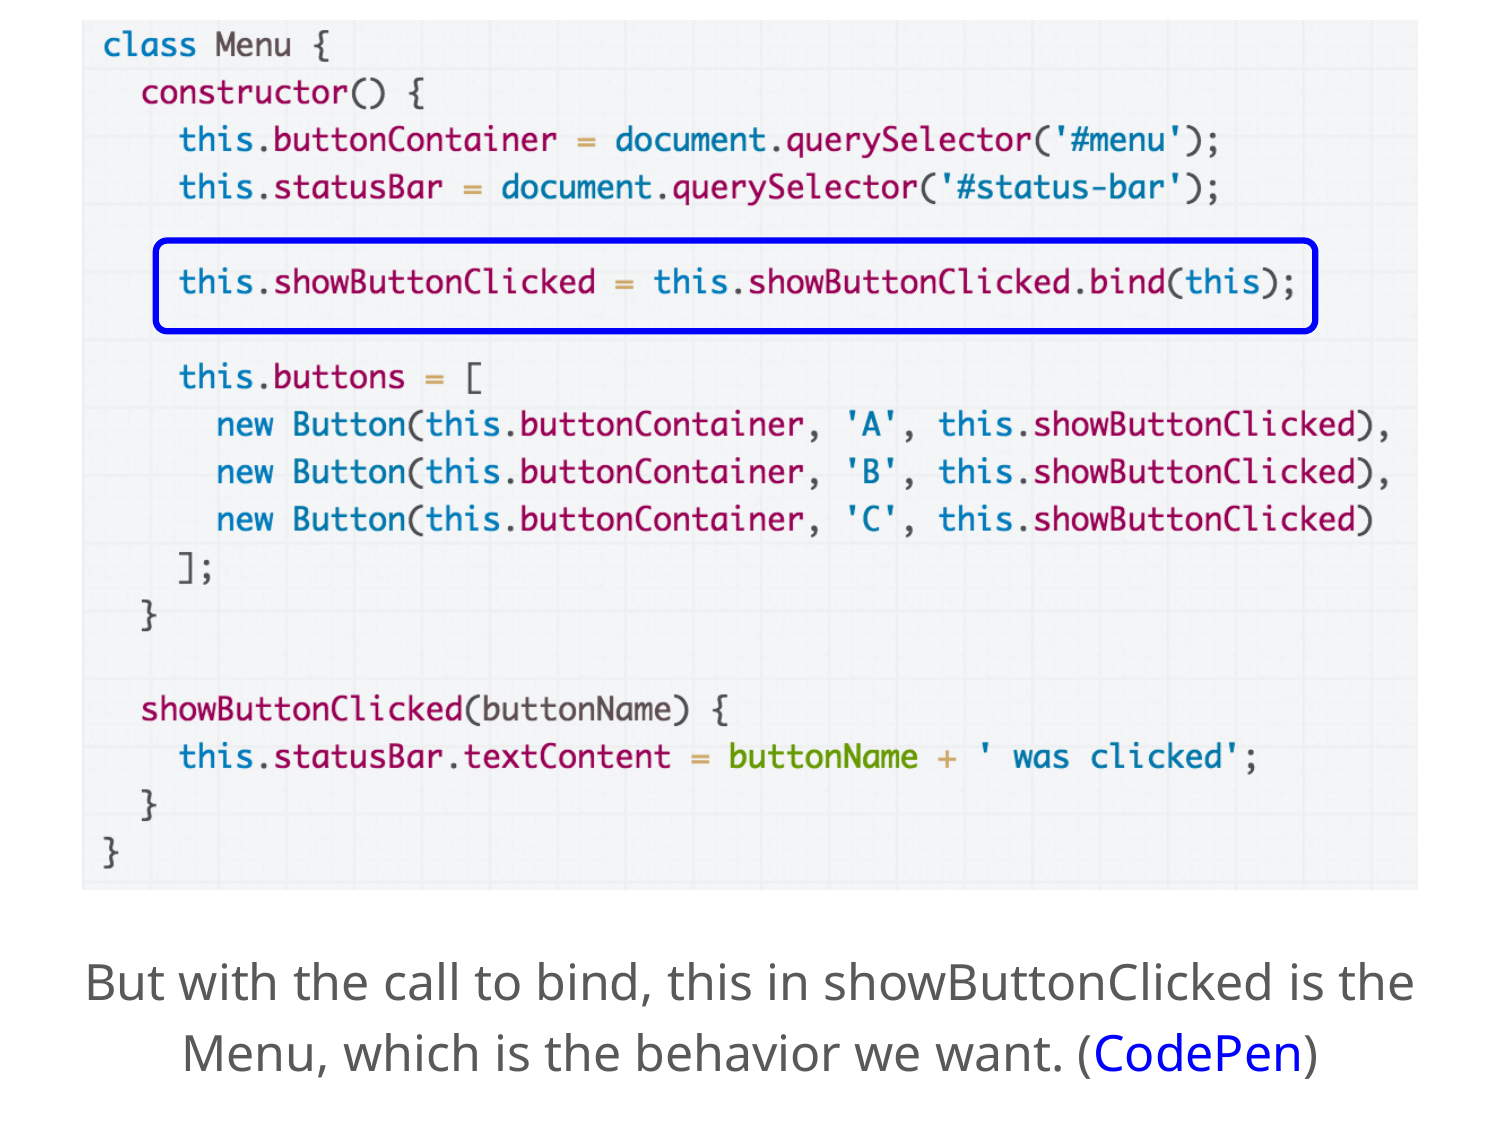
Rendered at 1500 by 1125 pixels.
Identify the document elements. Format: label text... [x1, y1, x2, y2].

picture [81, 19, 1418, 891]
text_box But with the call to bind, this in showButtonClicked is the Menu, which is the behavior we want. (CodePen) [48, 926, 1451, 1045]
